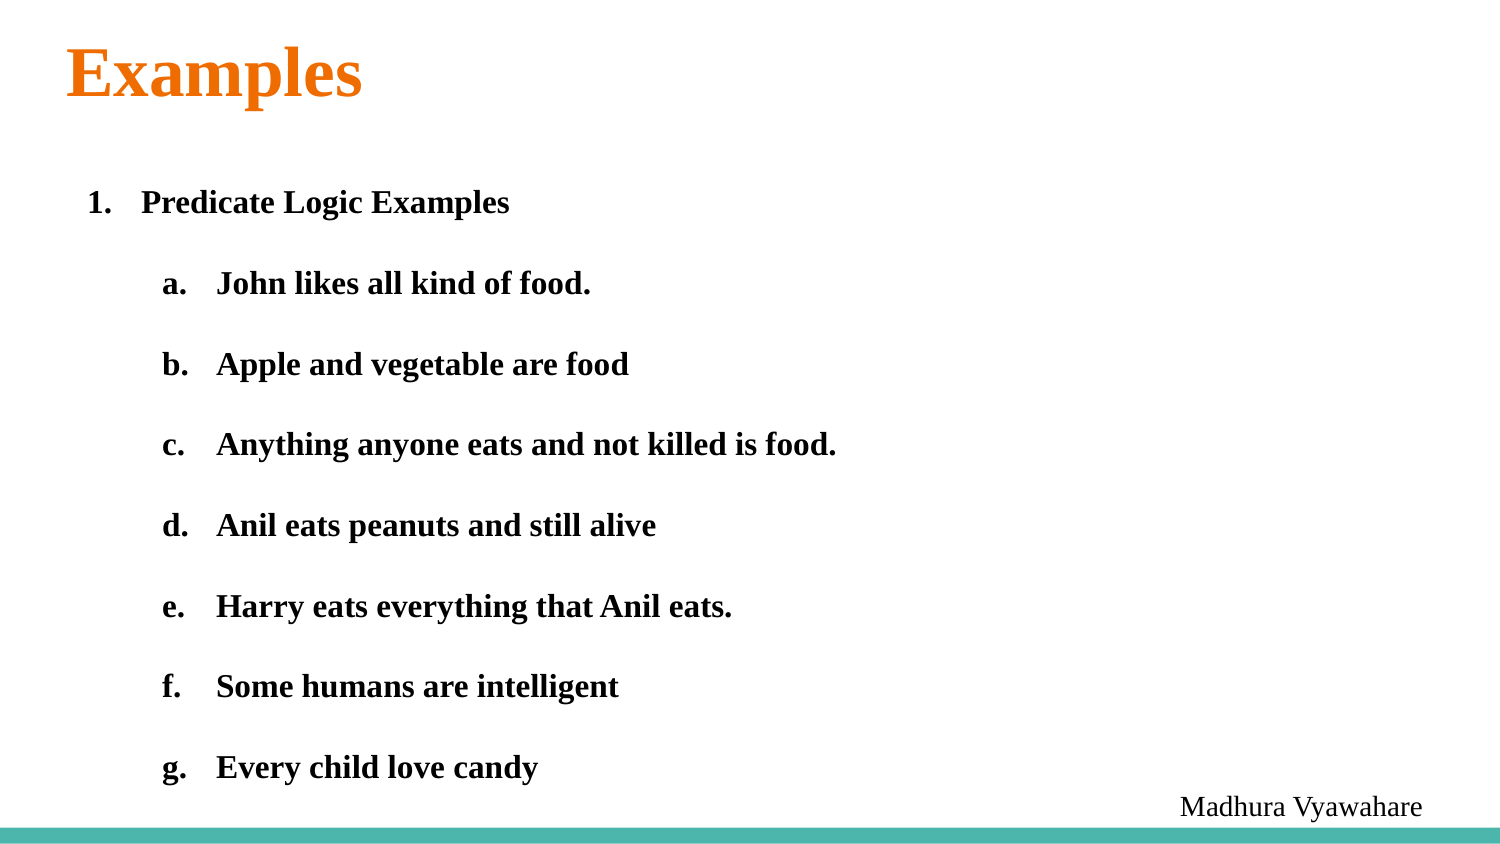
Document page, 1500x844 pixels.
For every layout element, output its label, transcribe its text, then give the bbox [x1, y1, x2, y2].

title Examples [51, 10, 1449, 127]
list Predicate Logic Examples John likes all kind of food. Apple and vegetable are food Anything anyone eats and not killed is food. Anil eats peanuts and still alive Harry eats everything that Anil eats. Some humans are intelligent Every child love candy [51, 145, 1449, 766]
